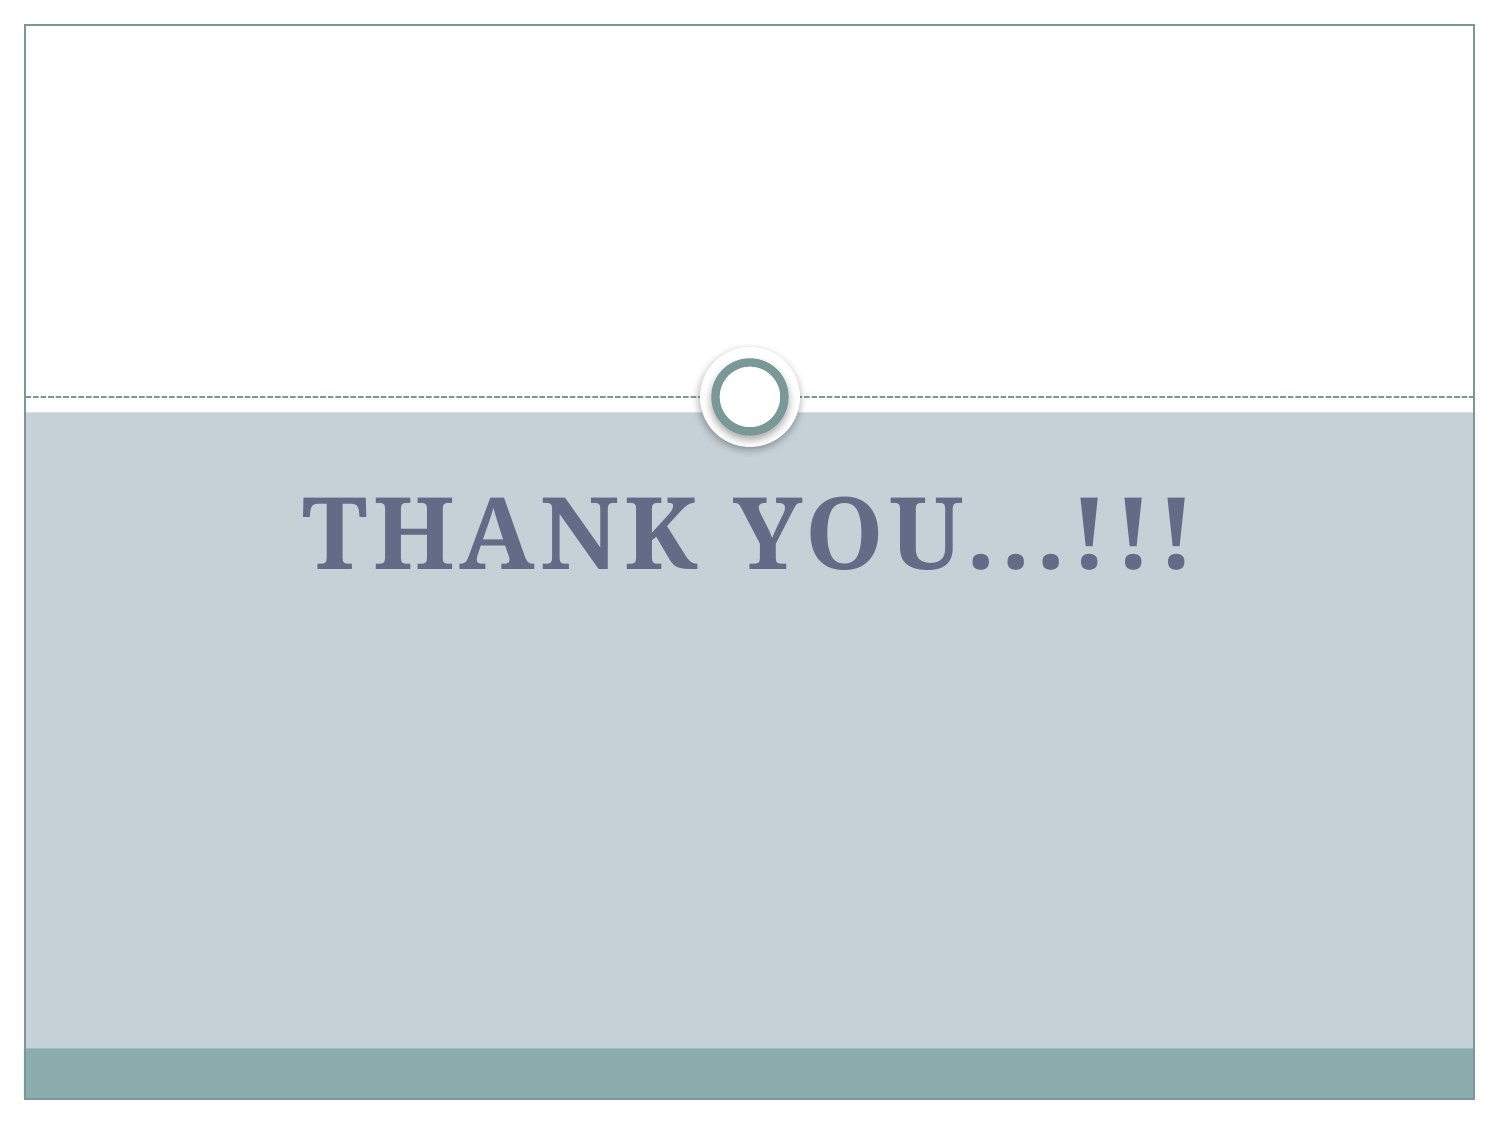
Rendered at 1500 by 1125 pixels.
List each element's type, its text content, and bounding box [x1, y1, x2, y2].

subtitle Thank you...!!! [225, 462, 1275, 750]
